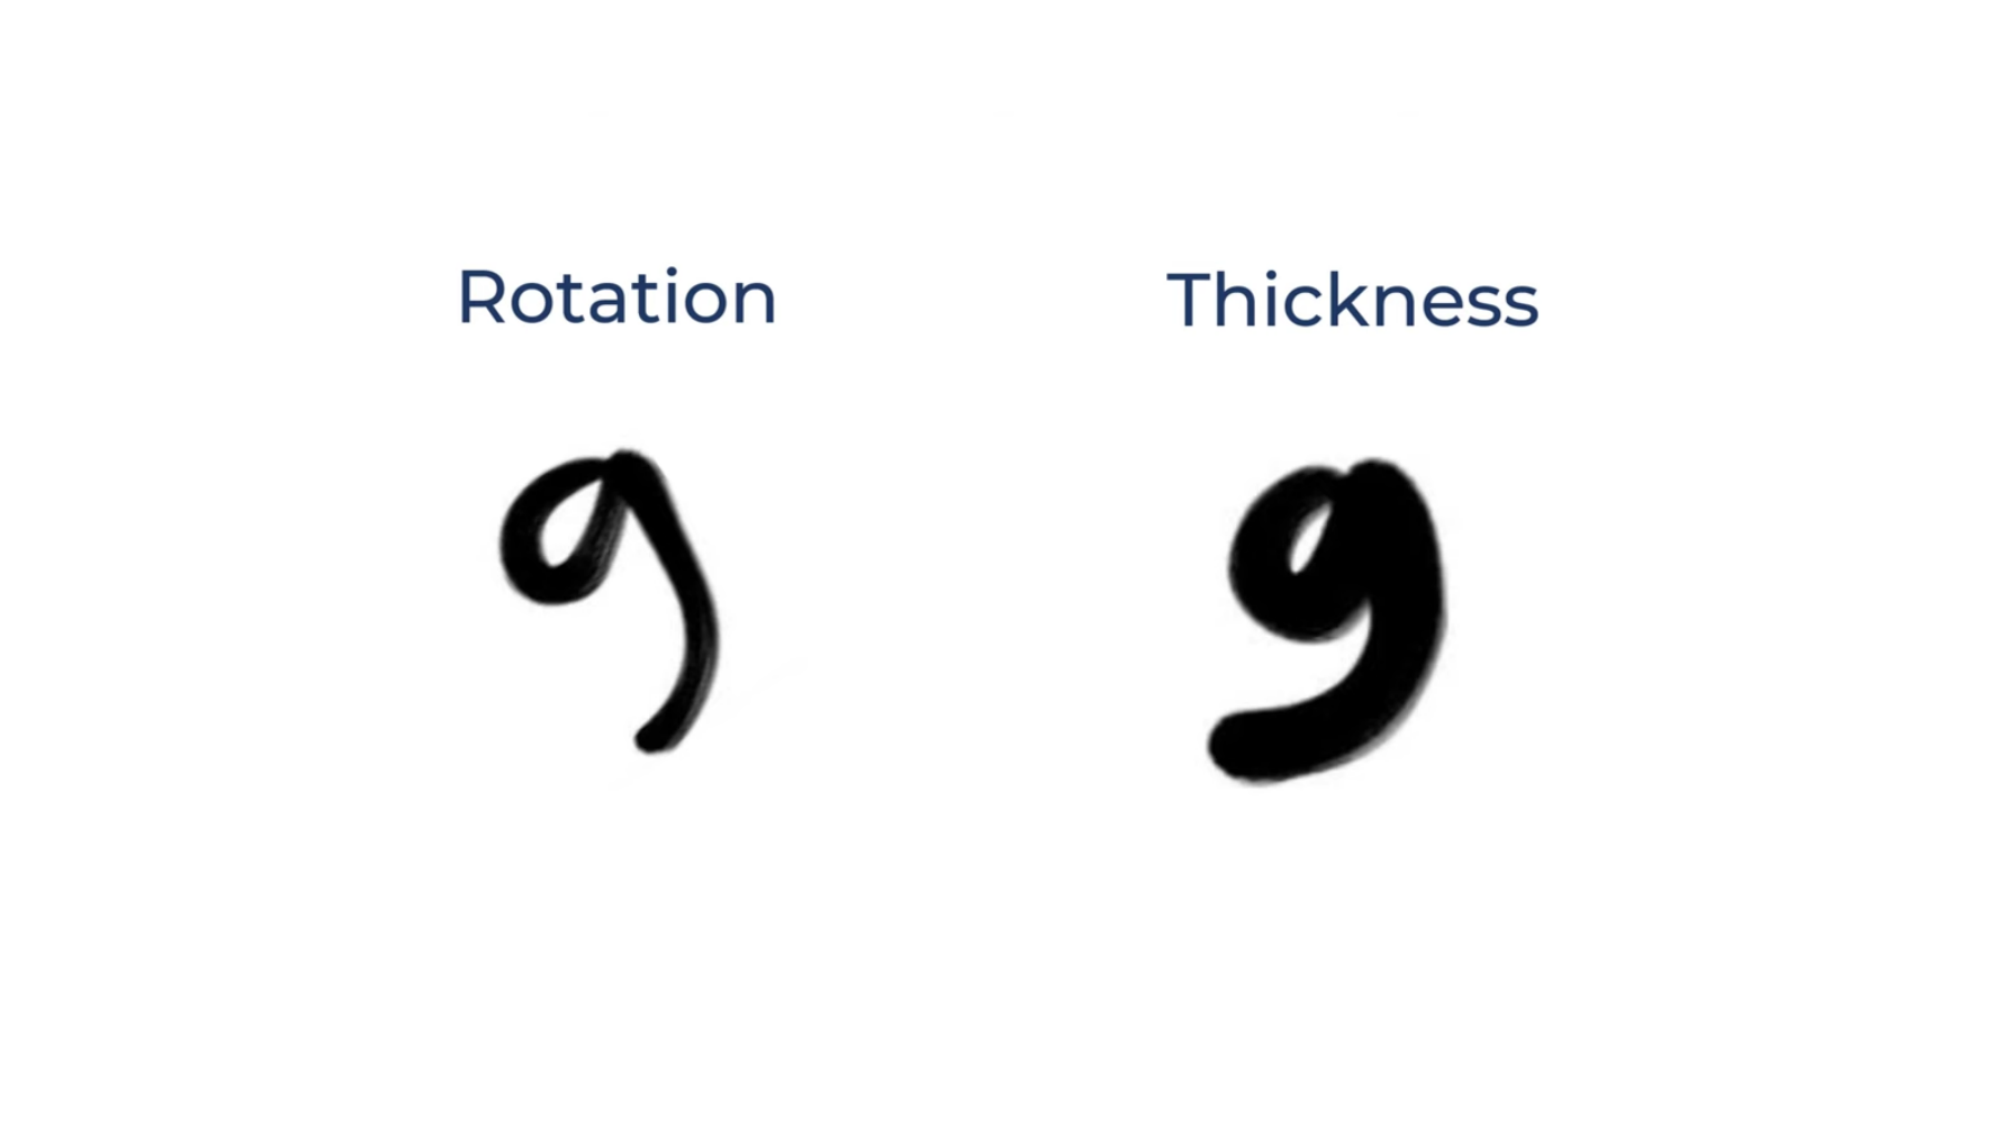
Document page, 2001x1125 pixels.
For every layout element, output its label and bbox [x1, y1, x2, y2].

picture [205, 111, 1760, 937]
